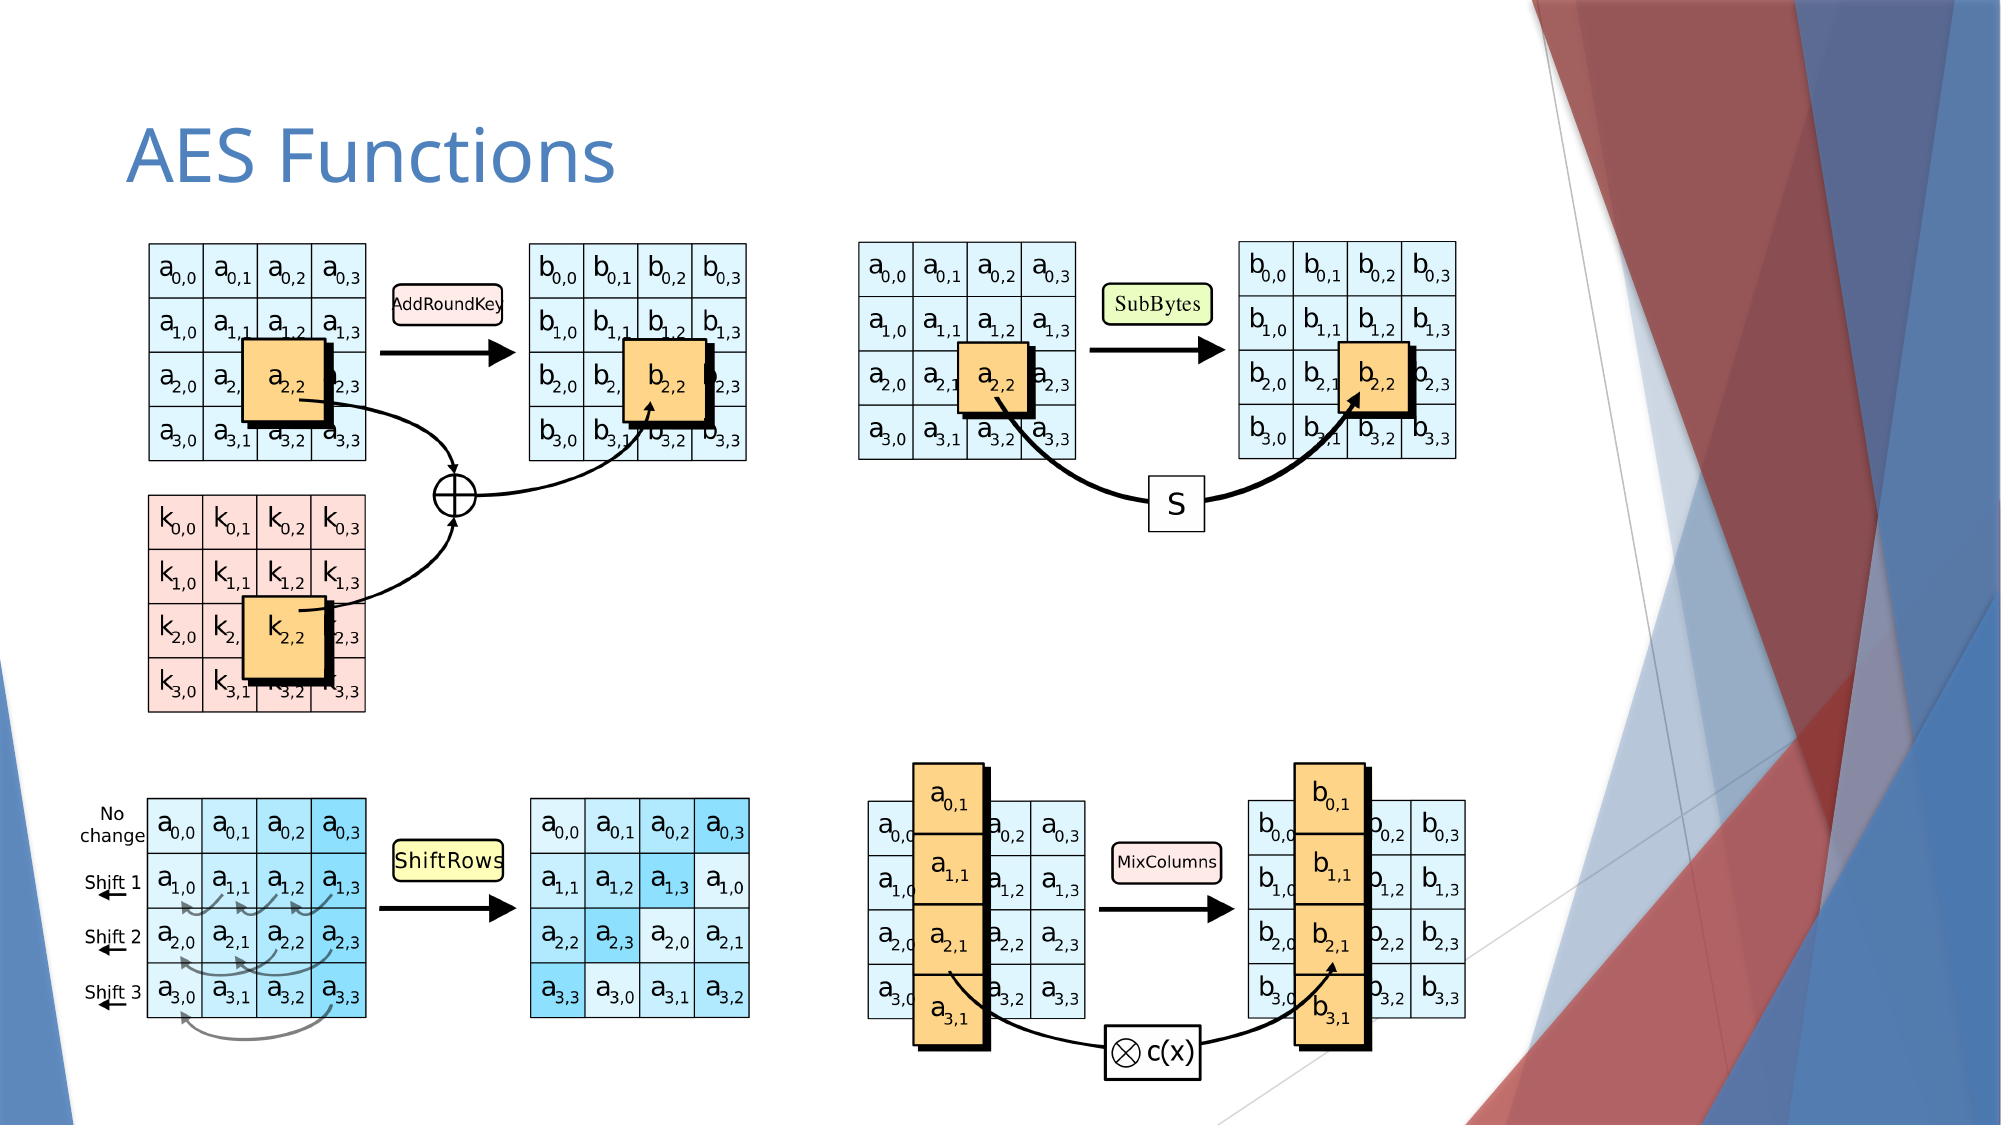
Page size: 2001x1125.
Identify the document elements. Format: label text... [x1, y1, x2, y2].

picture [852, 228, 1460, 544]
title AES Functions [111, 99, 1627, 317]
picture [862, 760, 1470, 1083]
picture [78, 792, 756, 1044]
picture [143, 241, 751, 715]
